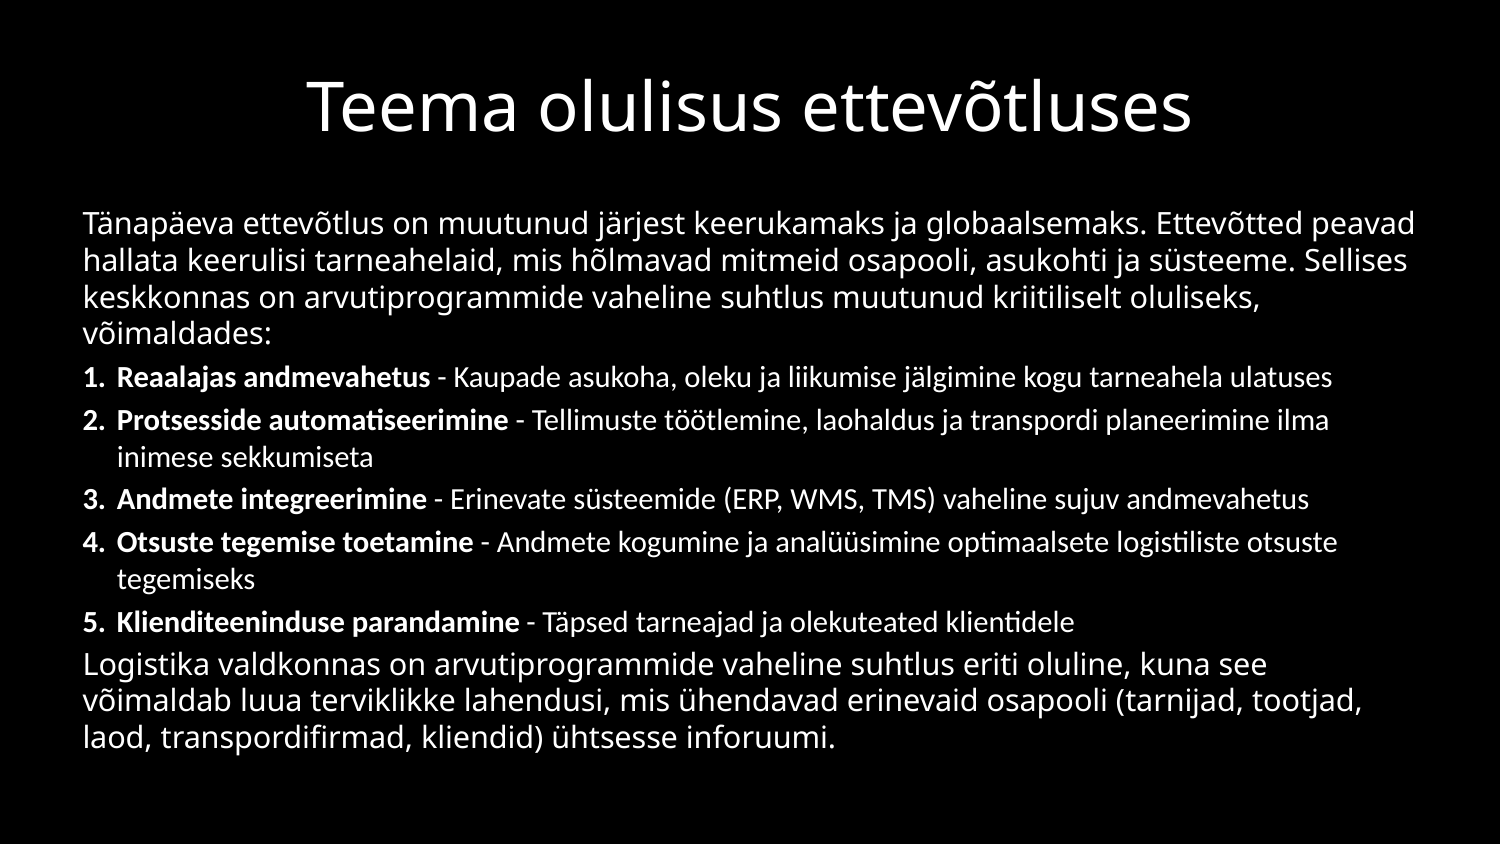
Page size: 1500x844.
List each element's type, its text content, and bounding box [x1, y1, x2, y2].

list Tänapäeva ettevõtlus on muutunud järjest keerukamaks ja globaalsemaks. Ettevõtted peavad hallata keerulisi tarneahelaid, mis hõlmavad mitmeid osapooli, asukohti ja süsteeme. Sellises keskkonnas on arvutiprogrammide vaheline suhtlus muutunud kriitiliselt oluliseks, võimaldades: Reaalajas andmevahetus - Kaupade asukoha, oleku ja liikumise jälgimine kogu tarneahela ulatuses Protsesside automatiseerimine - Tellimuste töötlemine, laohaldus ja transpordi planeerimine ilma inimese sekkumiseta Andmete integreerimine - Erinevate süsteemide (ERP, WMS, TMS) vaheline sujuv andmevahetus Otsuste tegemise toetamine - Andmete kogumine ja analüüsimine optimaalsete logistiliste otsuste tegemiseks Klienditeeninduse parandamine - Täpsed tarneajad ja olekuteated klientidele Logistika valdkonnas on arvutiprogrammide vaheline suhtlus eriti oluline, kuna see võimaldab luua terviklikke lahendusi, mis ühendavad erinevaid osapooli (tarnijad, tootjad, laod, transpordifirmad, kliendid) ühtsesse inforuumi. [74, 196, 1426, 755]
title Teema olulisus ettevõtluses [74, 33, 1426, 175]
